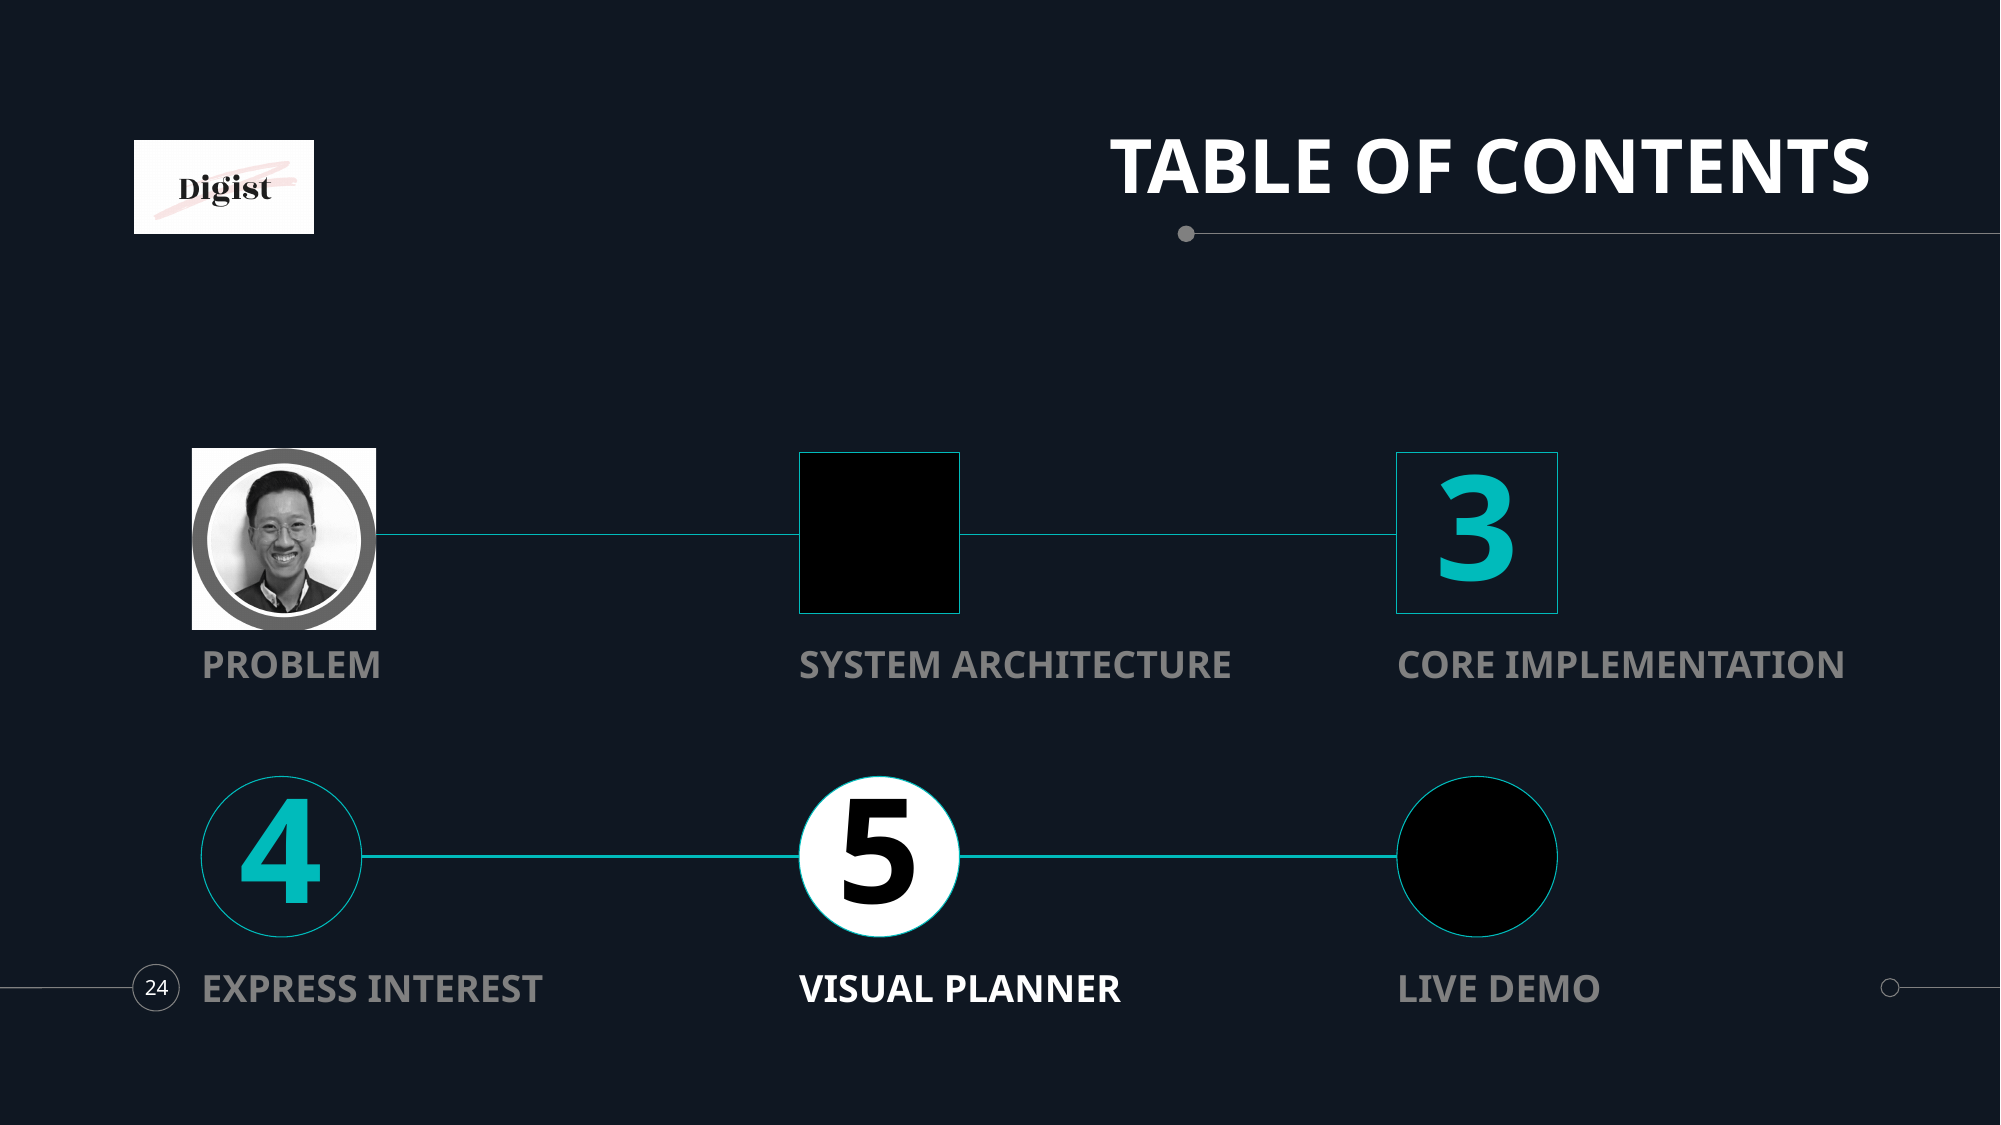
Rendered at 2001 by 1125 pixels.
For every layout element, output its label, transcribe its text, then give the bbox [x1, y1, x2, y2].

slide_number 24 [127, 964, 186, 1014]
picture [191, 448, 377, 631]
list CORE IMPLEMENTATION [1396, 632, 1880, 687]
text_box 4 [201, 776, 362, 937]
list 2 [799, 452, 960, 614]
text_box EXPRESS INTEREST [201, 956, 685, 1011]
title TABLE OF CONTENTS [837, 116, 1873, 210]
picture [134, 140, 314, 234]
text_box 6 [1396, 776, 1558, 937]
text_box 5 [799, 776, 960, 937]
text_box VISUAL PLANNER [799, 956, 1283, 1011]
text_box LIVE DEMO [1396, 956, 1880, 1011]
list PROBLEM [201, 632, 685, 687]
list 3 [1396, 452, 1558, 614]
list SYSTEM ARCHITECTURE [799, 632, 1283, 687]
